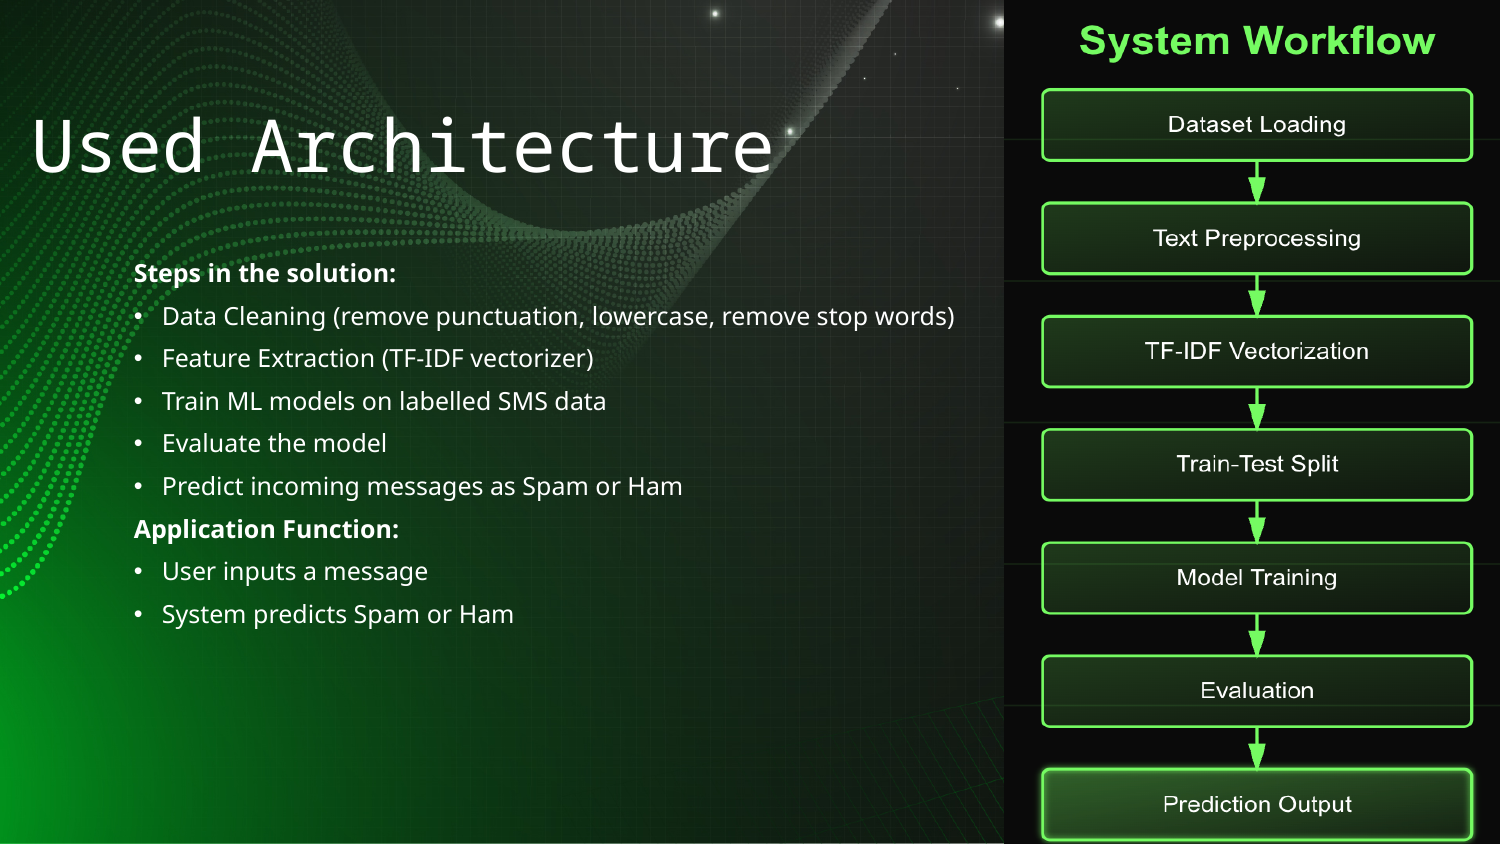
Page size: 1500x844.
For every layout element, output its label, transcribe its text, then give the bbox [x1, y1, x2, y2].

picture [0, 0, 1500, 844]
list Steps in the solution: Data Cleaning (remove punctuation, lowercase, remove stop words) Feature Extraction (TF-IDF vectorizer) Train ML models on labelled SMS data Evaluate the model Predict incoming messages as Spam or Ham Application Function: User inputs a message System predicts Spam or Ham [118, 207, 1004, 754]
title Used Architecture [0, 90, 1004, 208]
